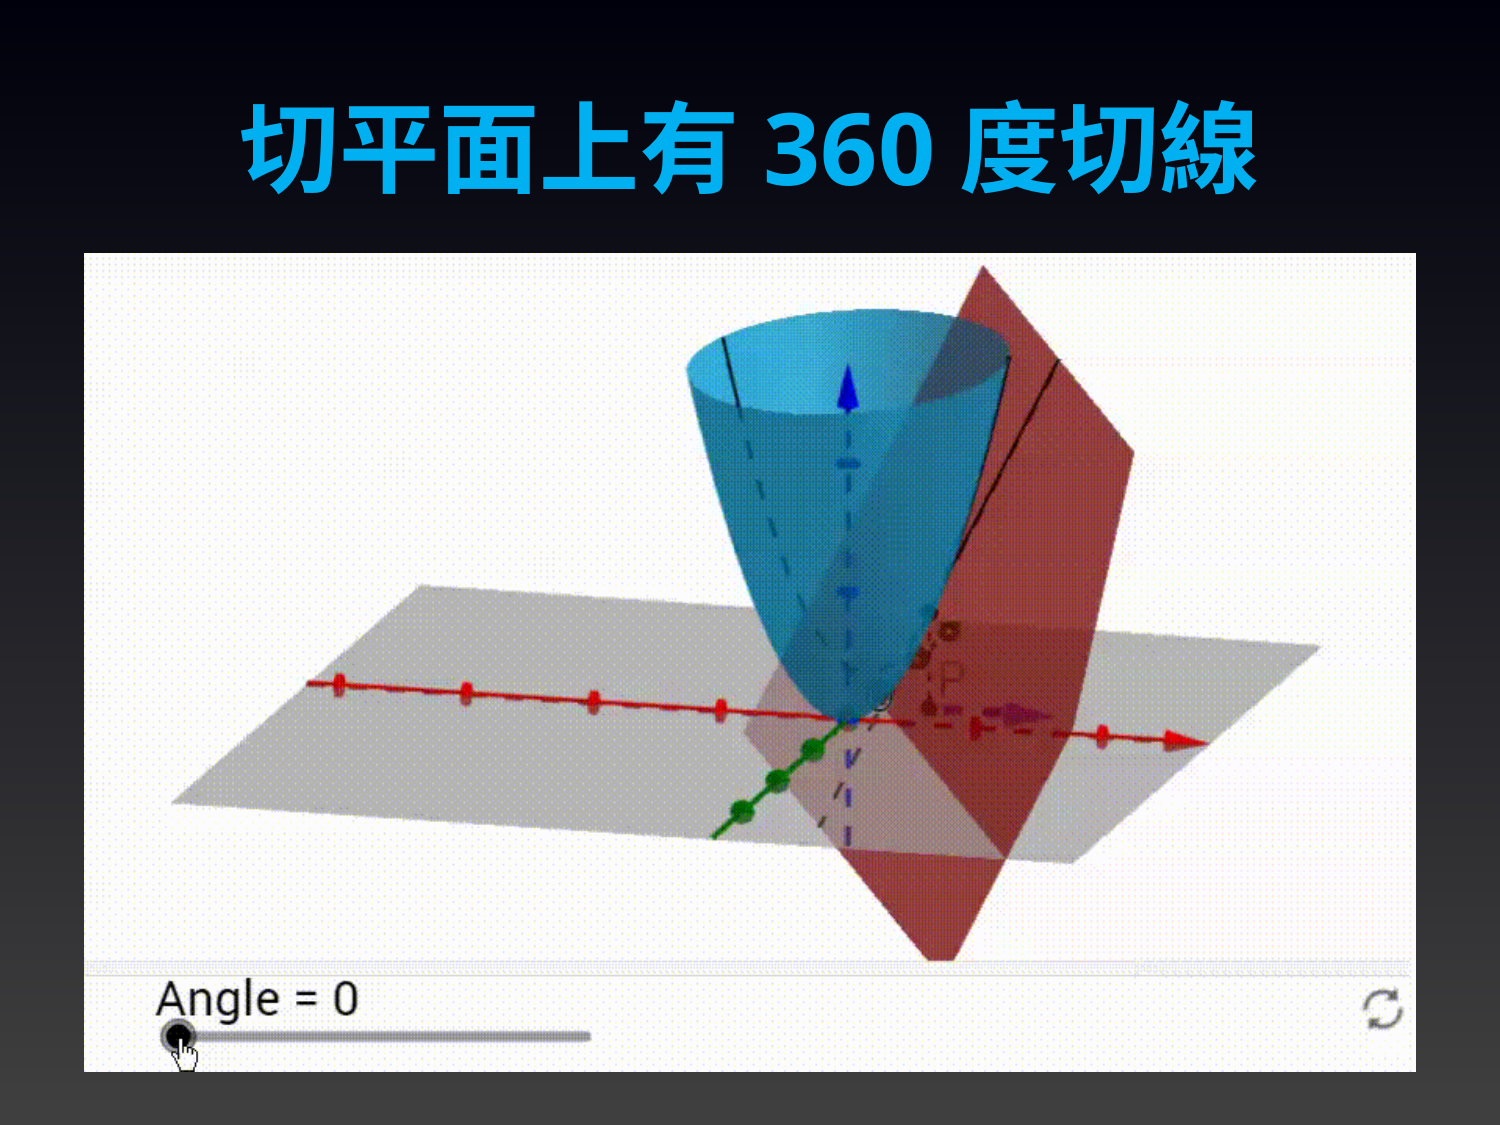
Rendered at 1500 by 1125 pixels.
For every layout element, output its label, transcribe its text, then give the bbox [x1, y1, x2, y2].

text_box 切平面上有360度切線 [224, 57, 1338, 221]
picture [84, 252, 1416, 1073]
